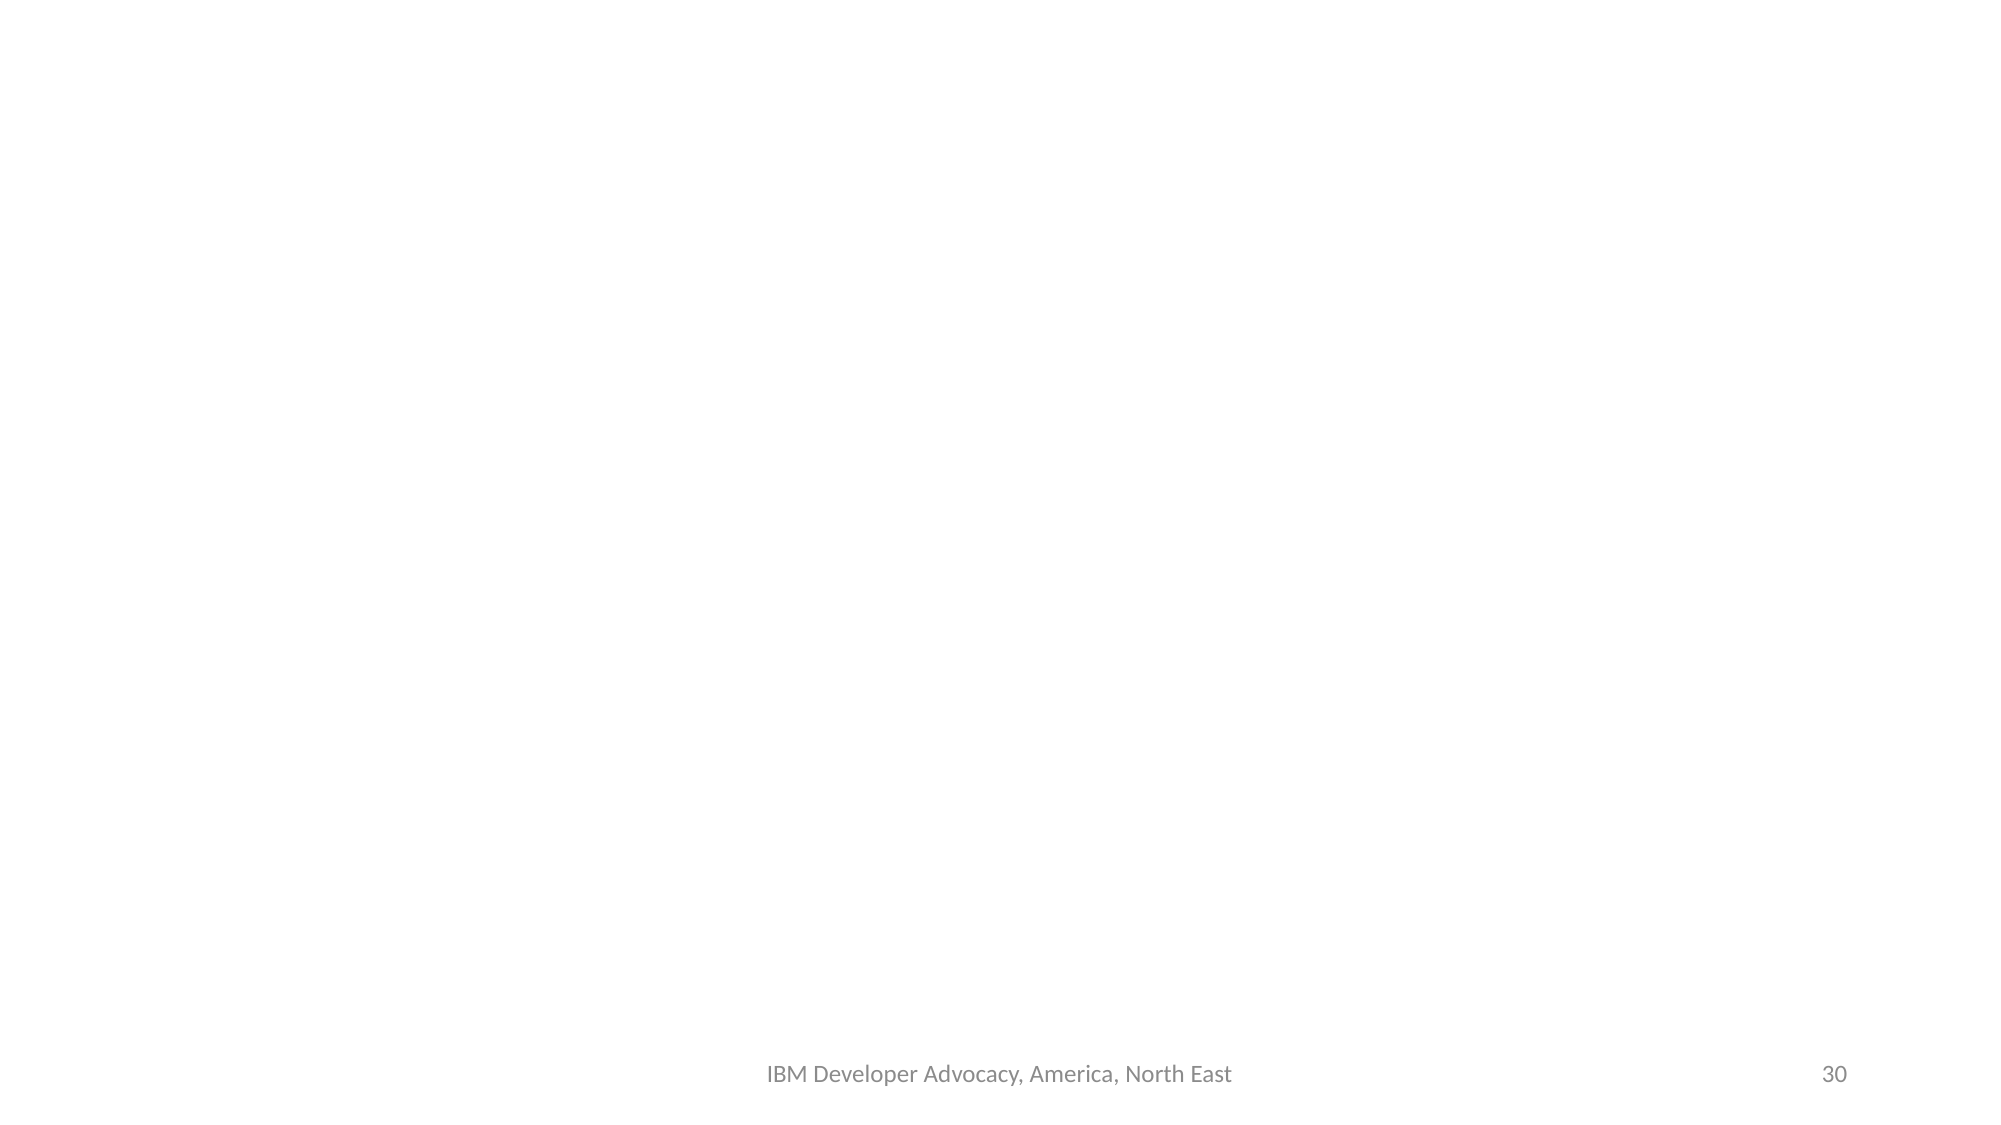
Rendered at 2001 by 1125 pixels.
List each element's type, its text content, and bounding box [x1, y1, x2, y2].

slide_number 30 [1412, 1042, 1863, 1103]
footer IBM Developer Advocacy, America, North East [662, 1042, 1338, 1103]
